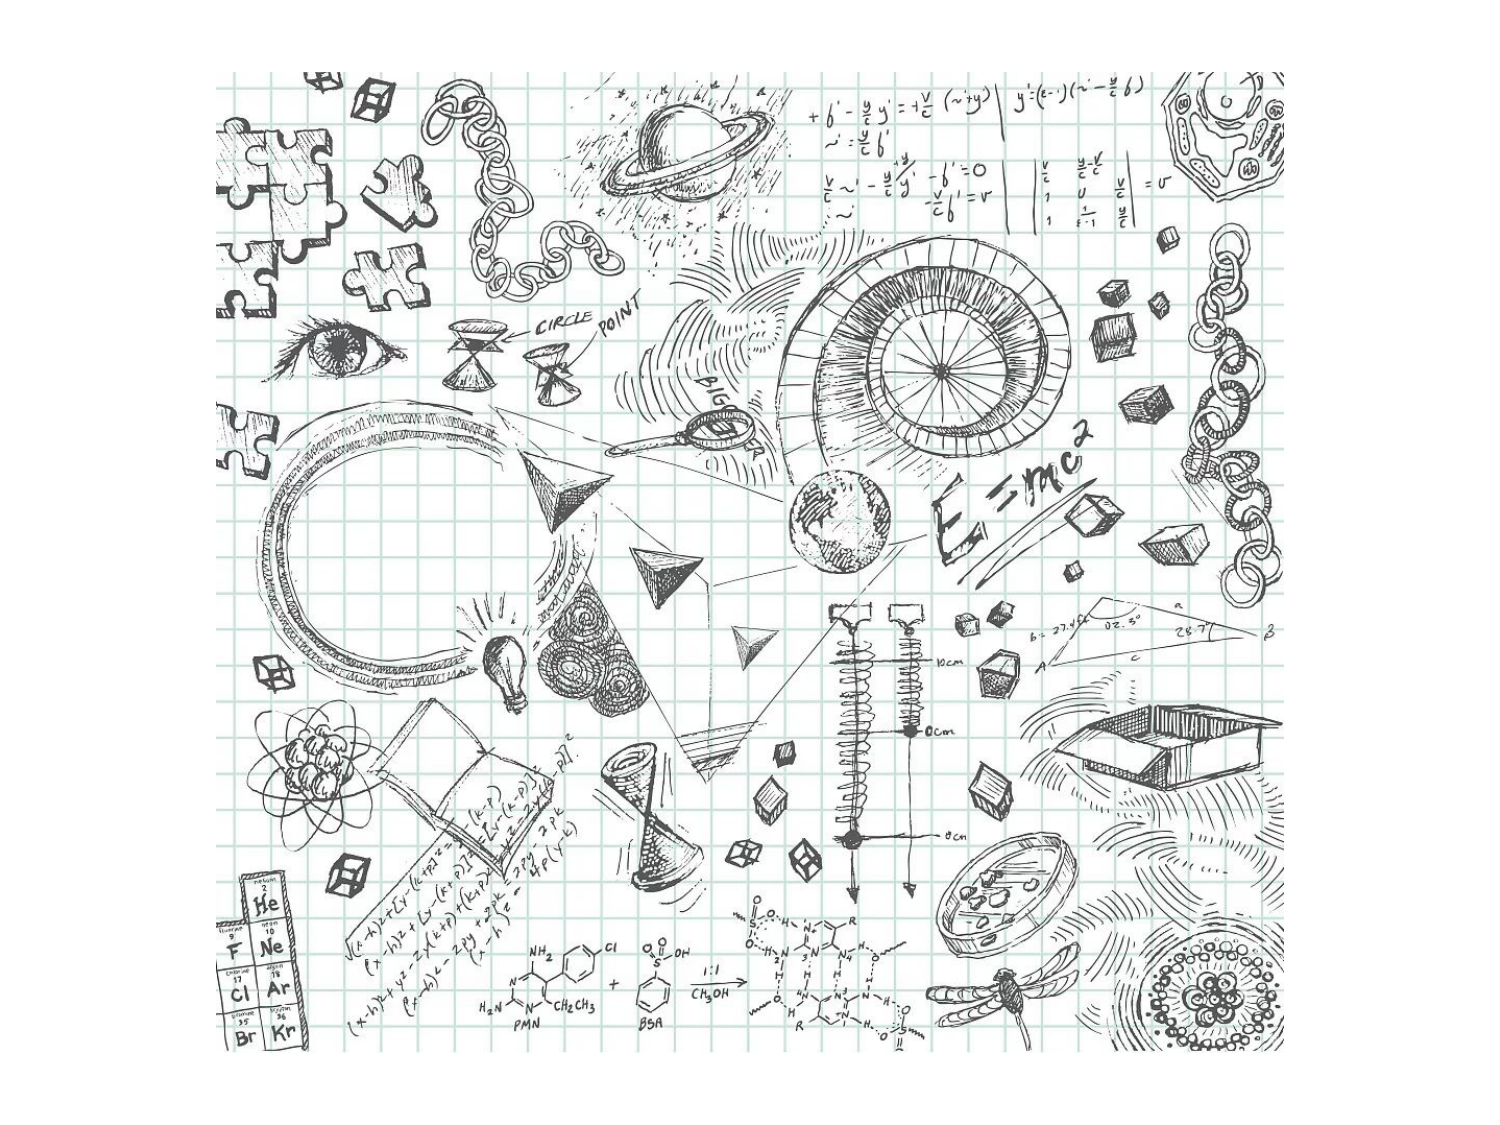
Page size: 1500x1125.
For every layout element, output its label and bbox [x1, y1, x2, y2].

picture [216, 72, 1284, 1053]
